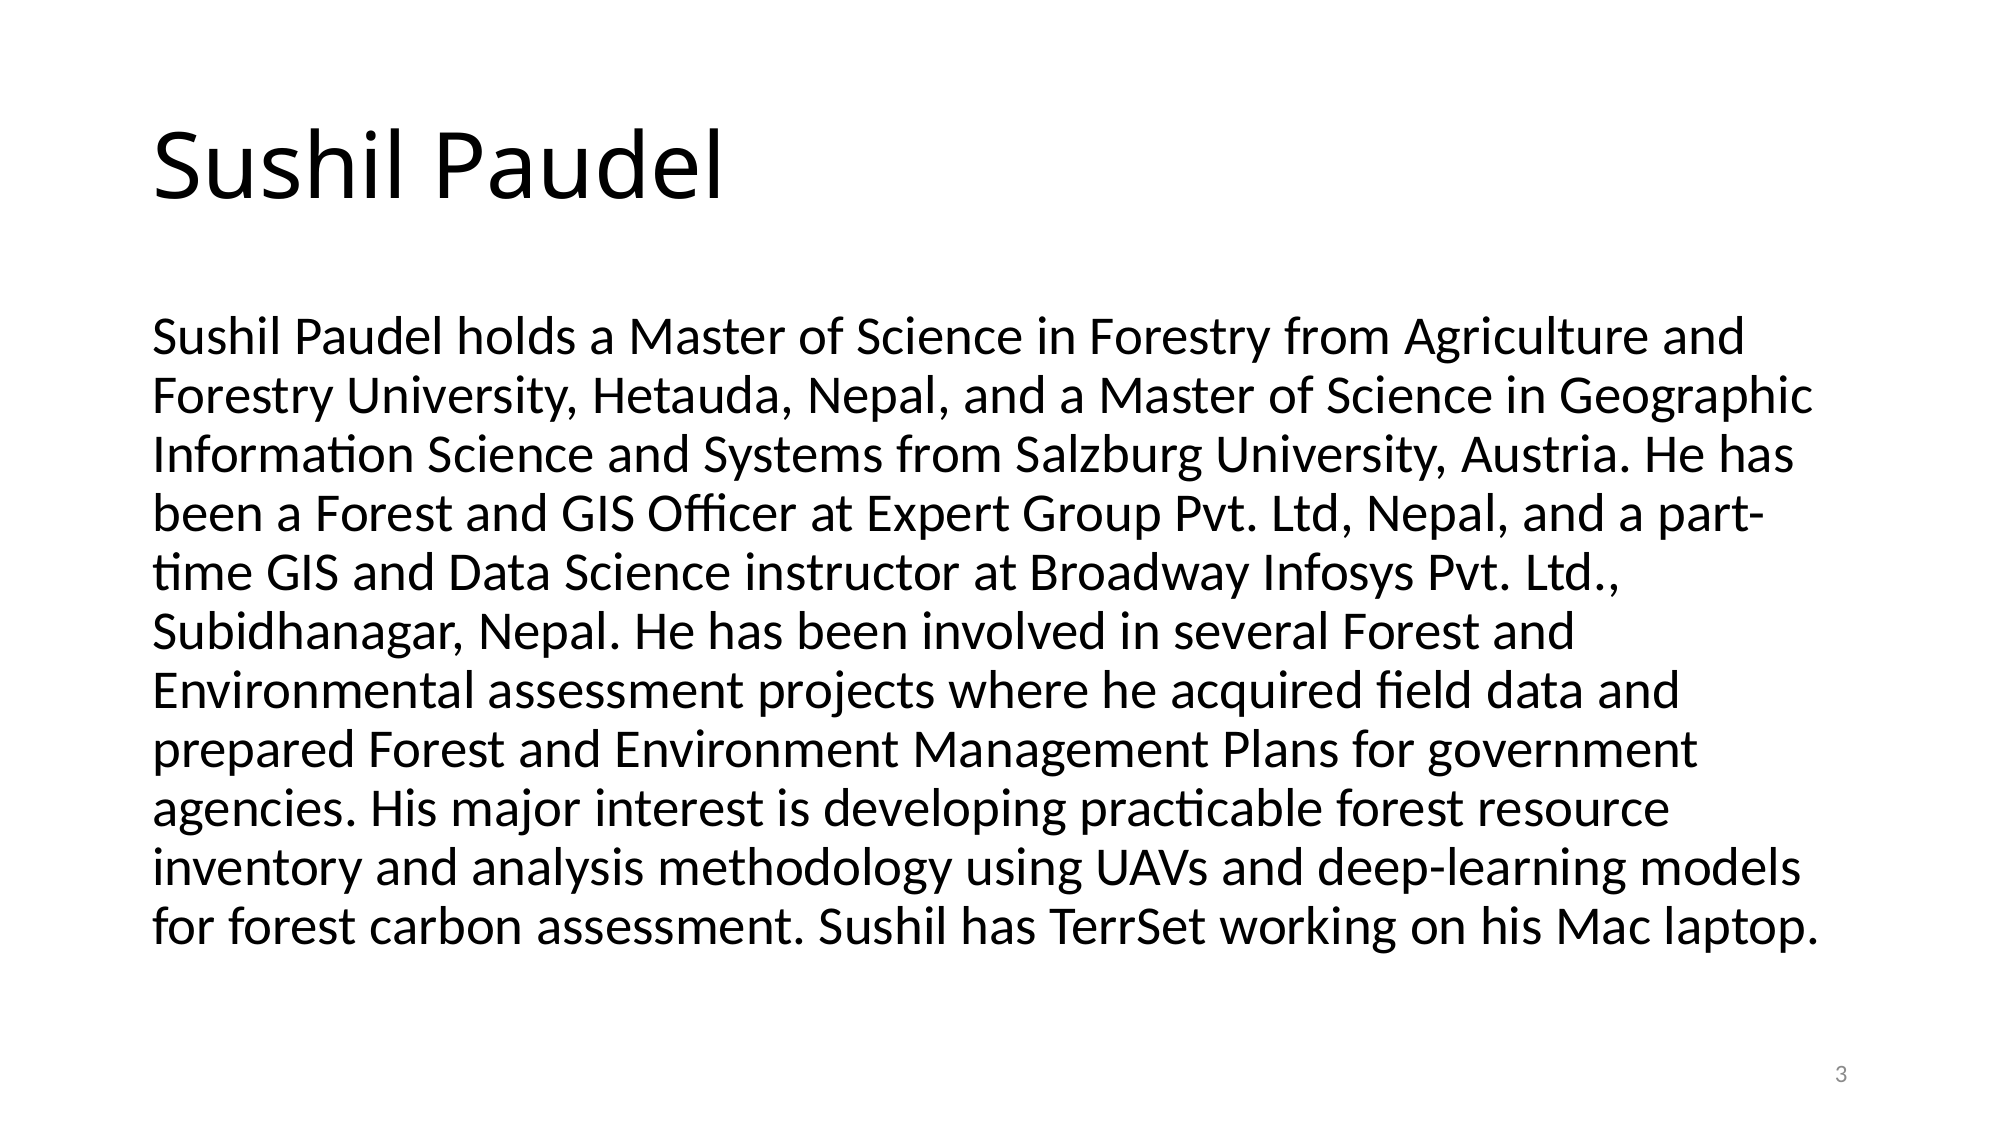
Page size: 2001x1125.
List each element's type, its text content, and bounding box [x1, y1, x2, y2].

title Sushil Paudel [137, 59, 1863, 278]
slide_number 3 [1412, 1042, 1863, 1103]
list Sushil Paudel holds a Master of Science in Forestry from Agriculture and Forestry University, Hetauda, Nepal, and a Master of Science in Geographic Information Science and Systems from Salzburg University, Austria. He has been a Forest and GIS Officer at Expert Group Pvt. Ltd, Nepal, and a part-time GIS and Data Science instructor at Broadway Infosys Pvt. Ltd., Subidhanagar, Nepal. He has been involved in several Forest and Environmental assessment projects where he acquired field data and prepared Forest and Environment Management Plans for government agencies. His major interest is developing practicable forest resource inventory and analysis methodology using UAVs and deep-learning models for forest carbon assessment. Sushil has TerrSet working on his Mac laptop. [137, 299, 1863, 1014]
